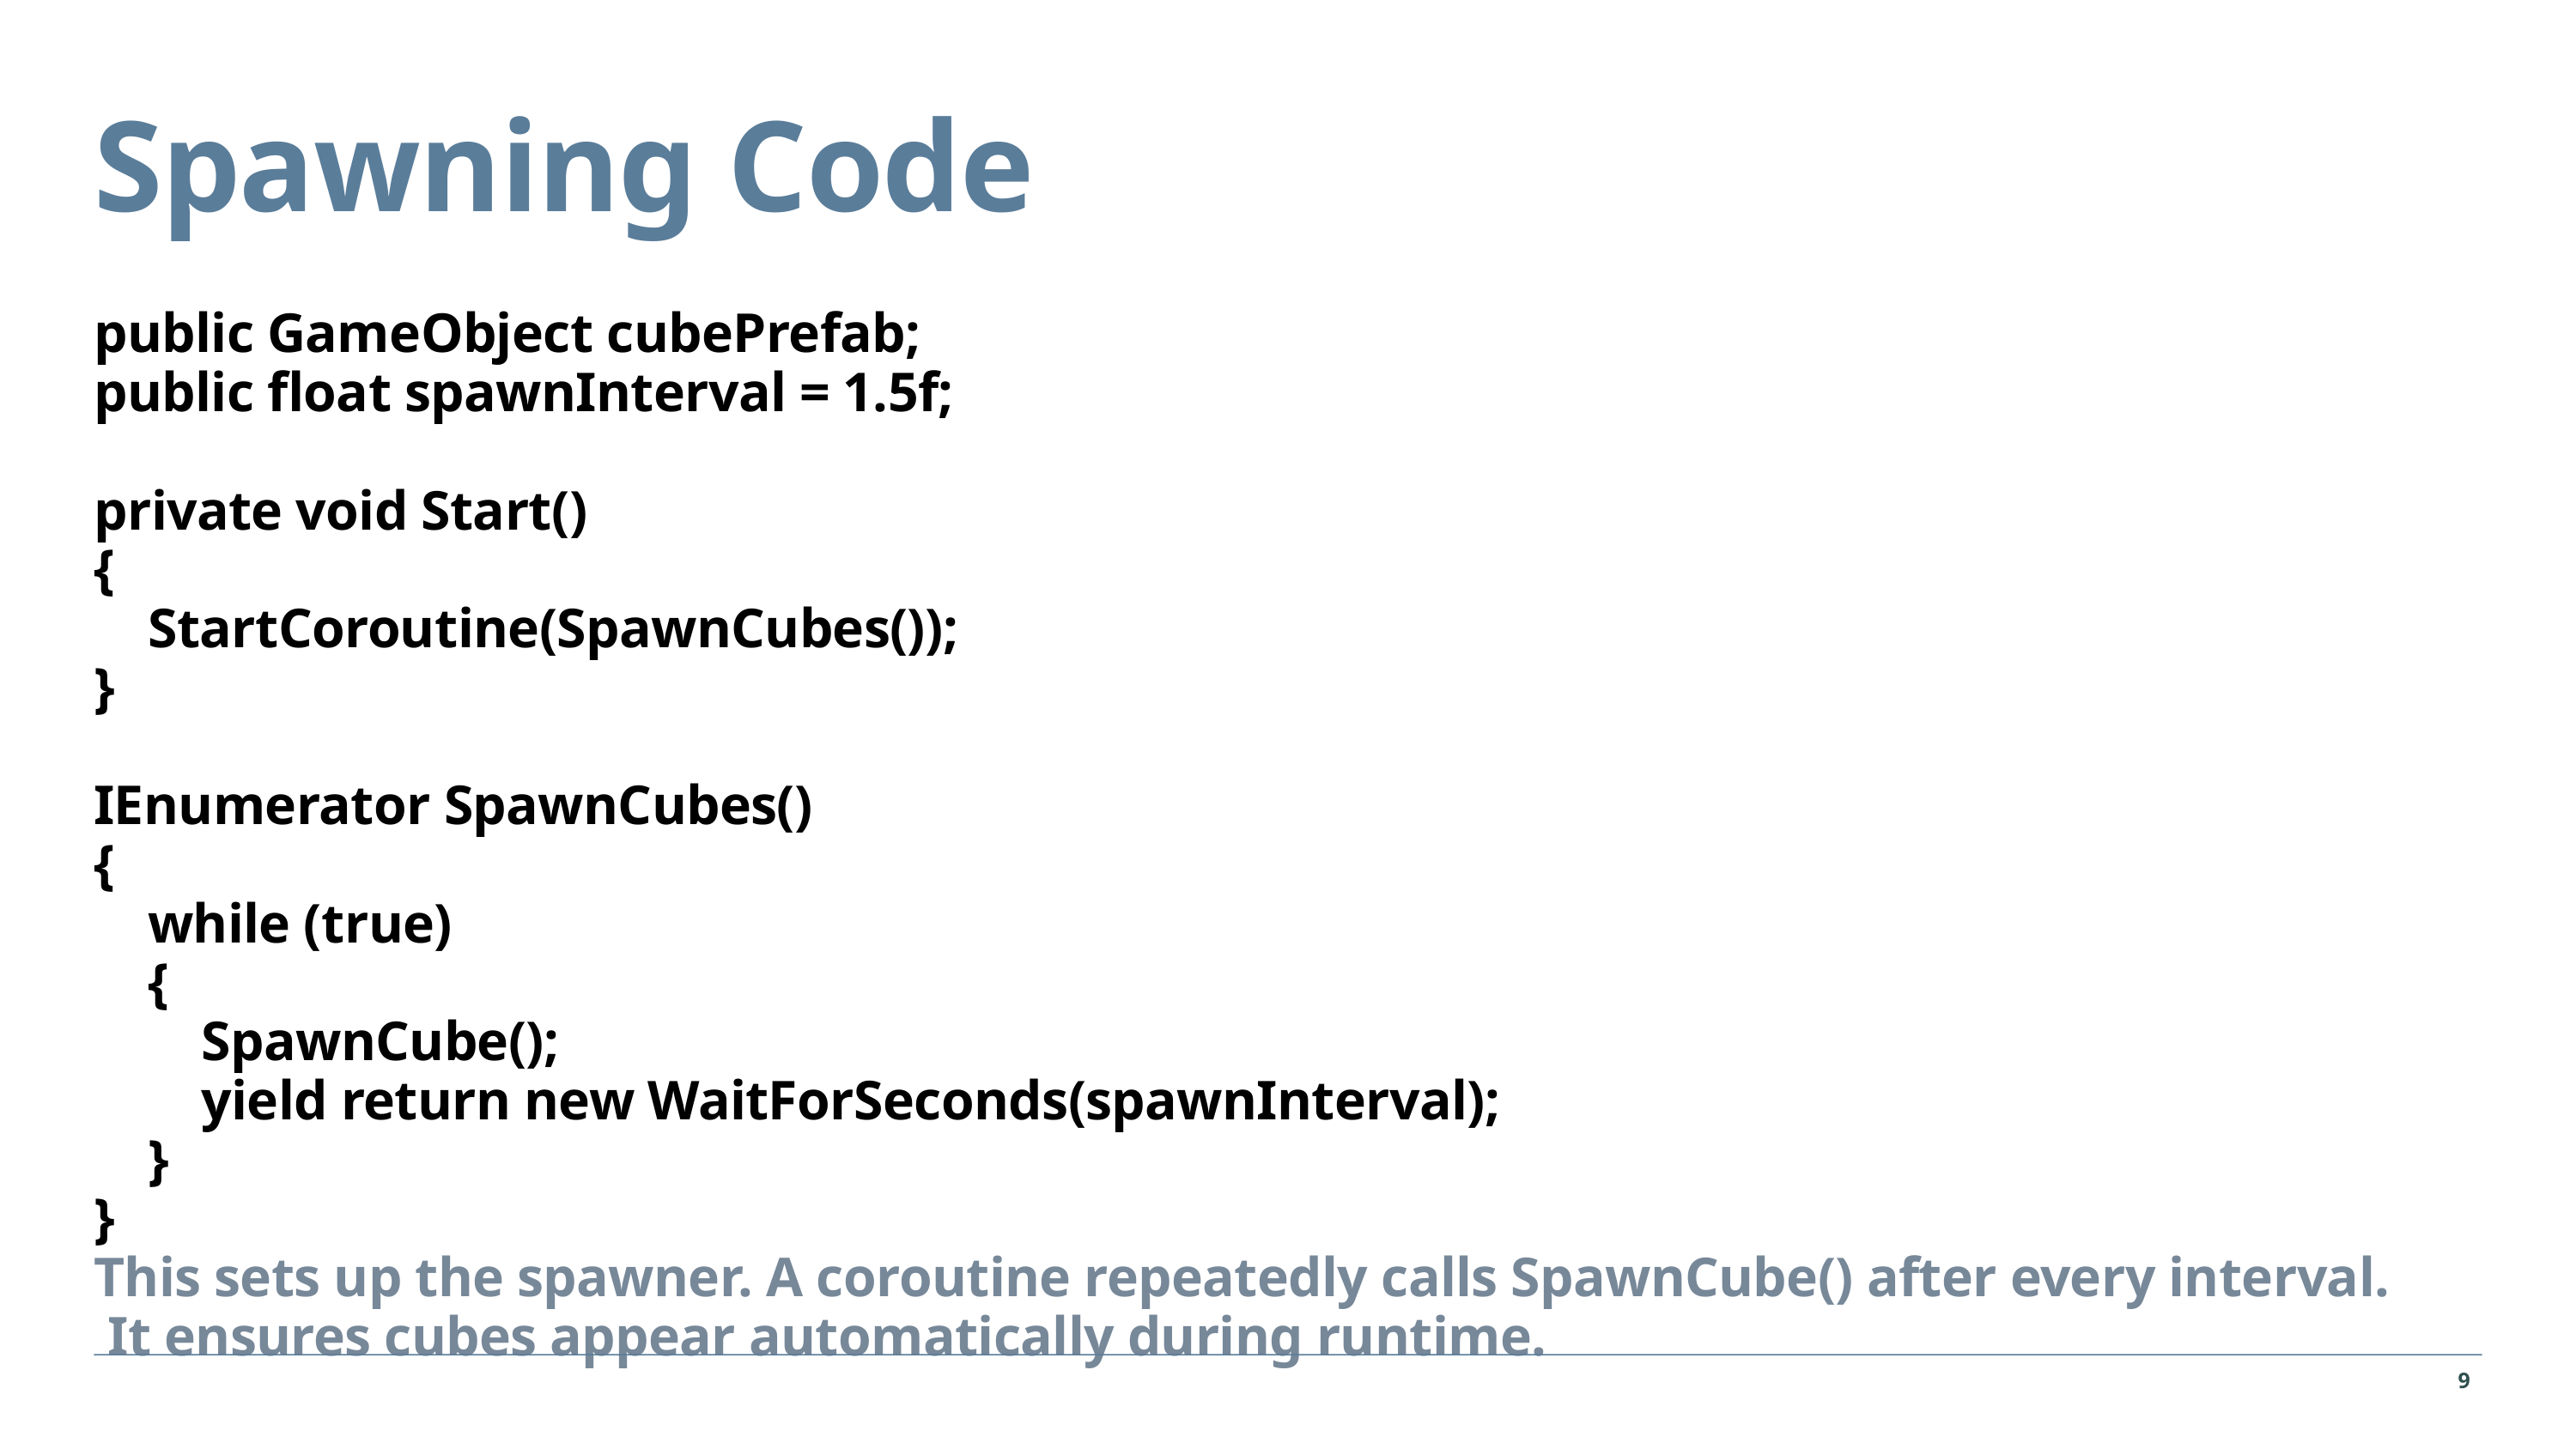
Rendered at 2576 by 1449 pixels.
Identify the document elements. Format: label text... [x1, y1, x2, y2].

text_box Spawning Code [94, 99, 1919, 238]
text_box public GameObject cubePrefab; public float spawnInterval = 1.5f; private void Start() { StartCoroutine(SpawnCubes()); } IEnumerator SpawnCubes() { while (true) { SpawnCube(); yield return new WaitForSeconds(spawnInterval); } } This sets up the spawner. A coroutine repeatedly calls SpawnCube() after every interval. It ensures cubes appear automatically during runtime. [94, 304, 2432, 1355]
text_box public GameObject cubePrefab; public float spawnInterval = 1.5f; private void Start() { StartCoroutine(SpawnCubes()); } IEnumerator SpawnCubes() { while (true) { SpawnCube(); yield return new WaitForSeconds(spawnInterval); } } This sets up the spawner. A coroutine repeatedly calls SpawnCube() after every interval. It ensures cubes appear automatically during runtime. [94, 1355, 2432, 1367]
text_box 9 [2458, 1362, 2470, 1393]
